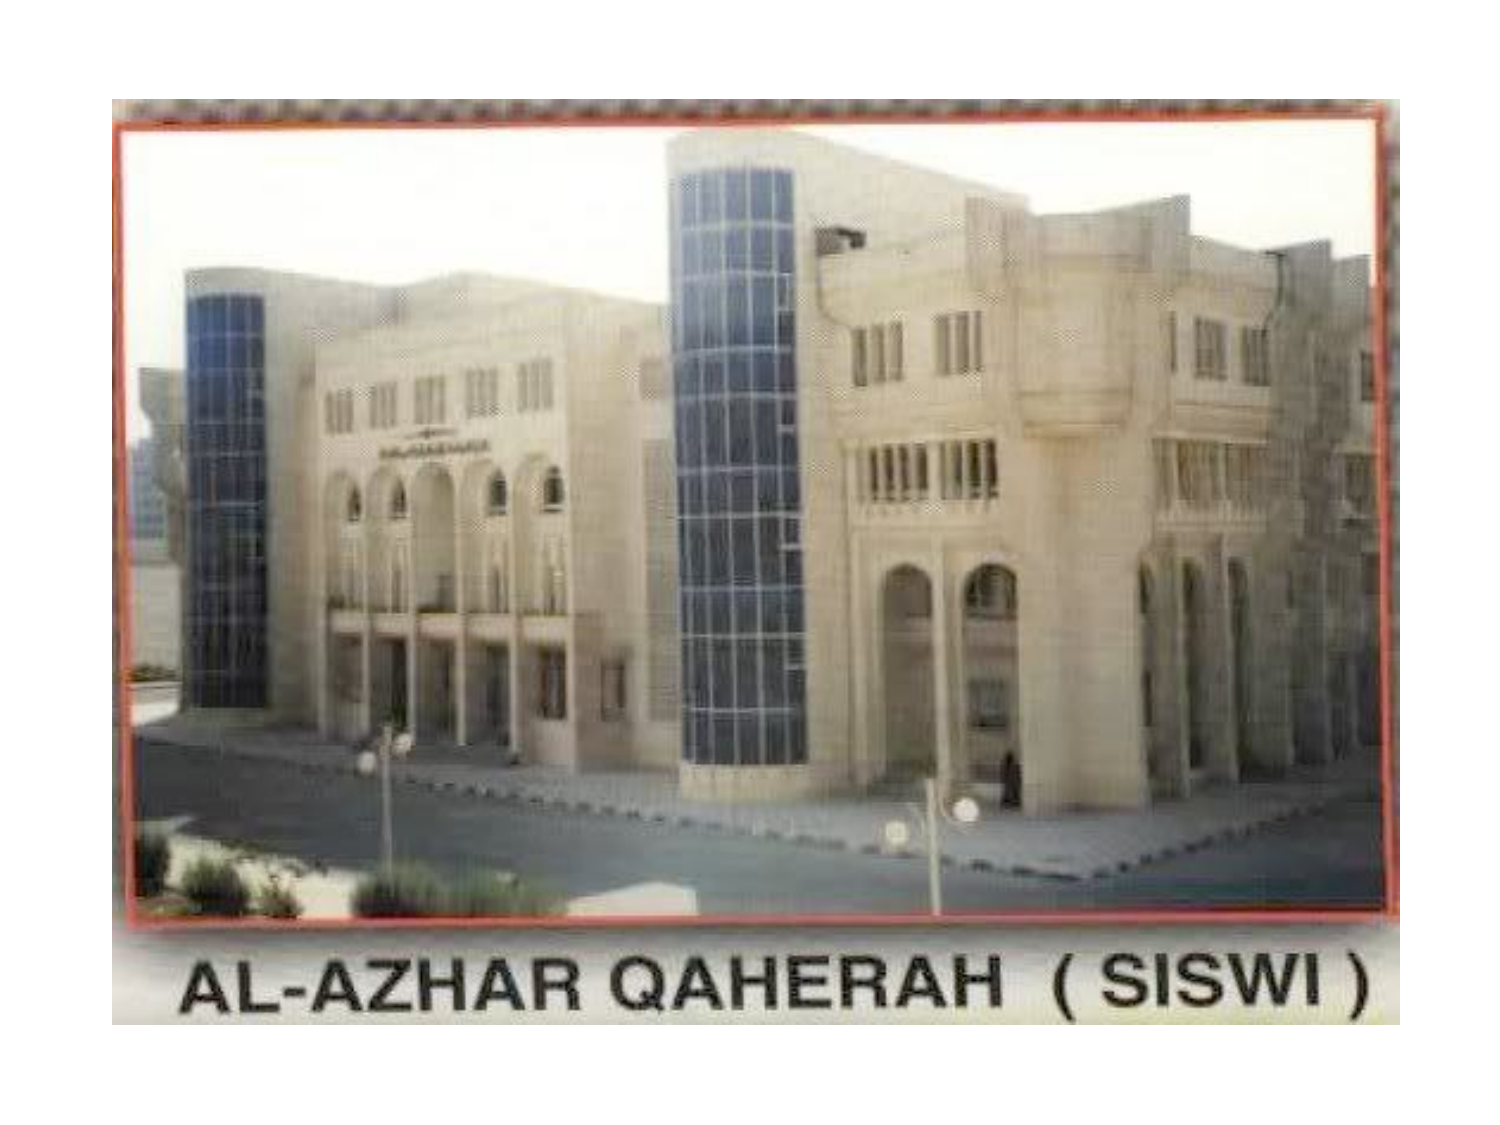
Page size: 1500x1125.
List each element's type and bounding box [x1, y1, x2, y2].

list [112, 99, 1401, 1026]
